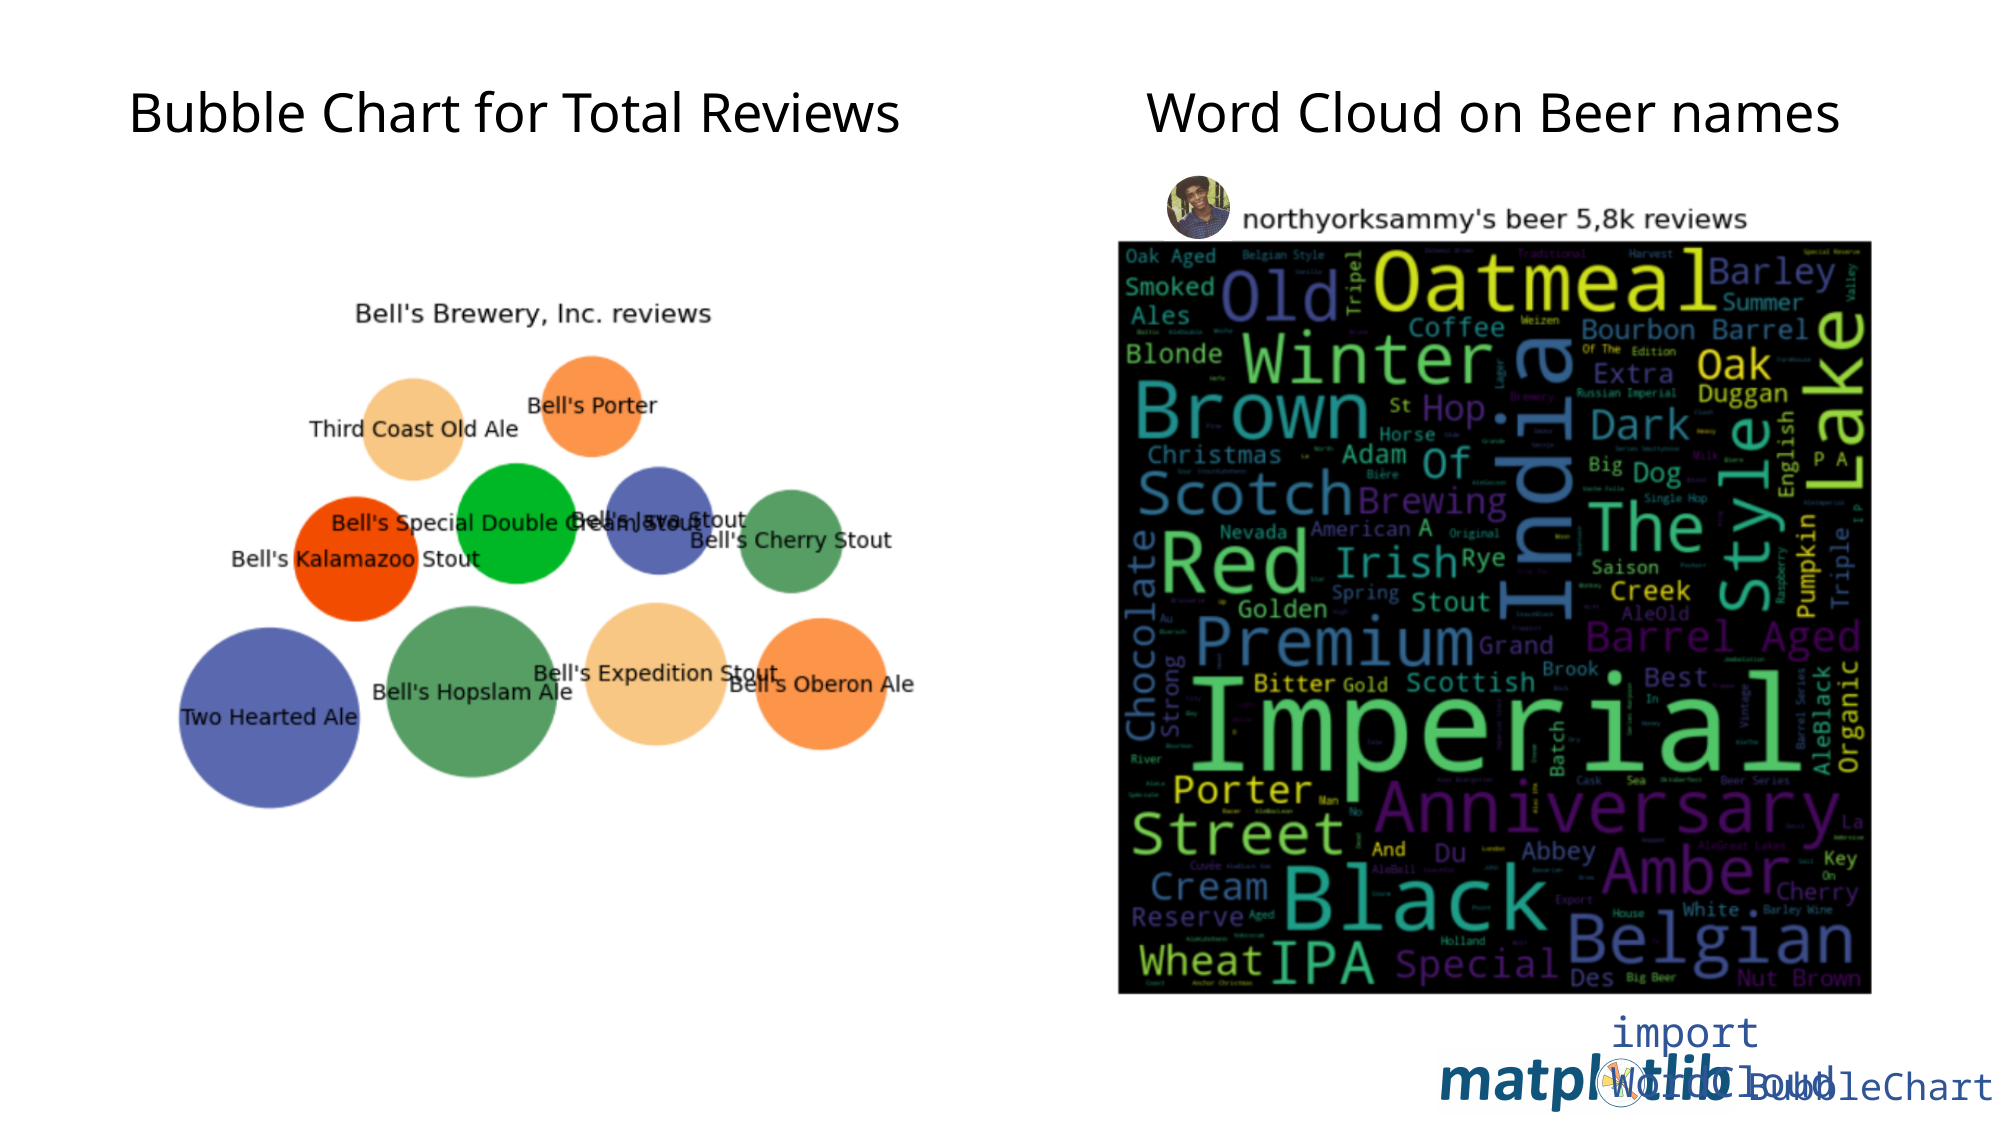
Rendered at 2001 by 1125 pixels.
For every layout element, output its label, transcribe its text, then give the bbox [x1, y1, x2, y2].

picture [148, 285, 922, 840]
text_box import WordCloud [1595, 998, 2000, 1114]
picture [1436, 1047, 1734, 1116]
title Bubble Chart for Total Reviews Word Cloud on Beer names [113, 52, 1974, 178]
picture [1113, 174, 1872, 995]
